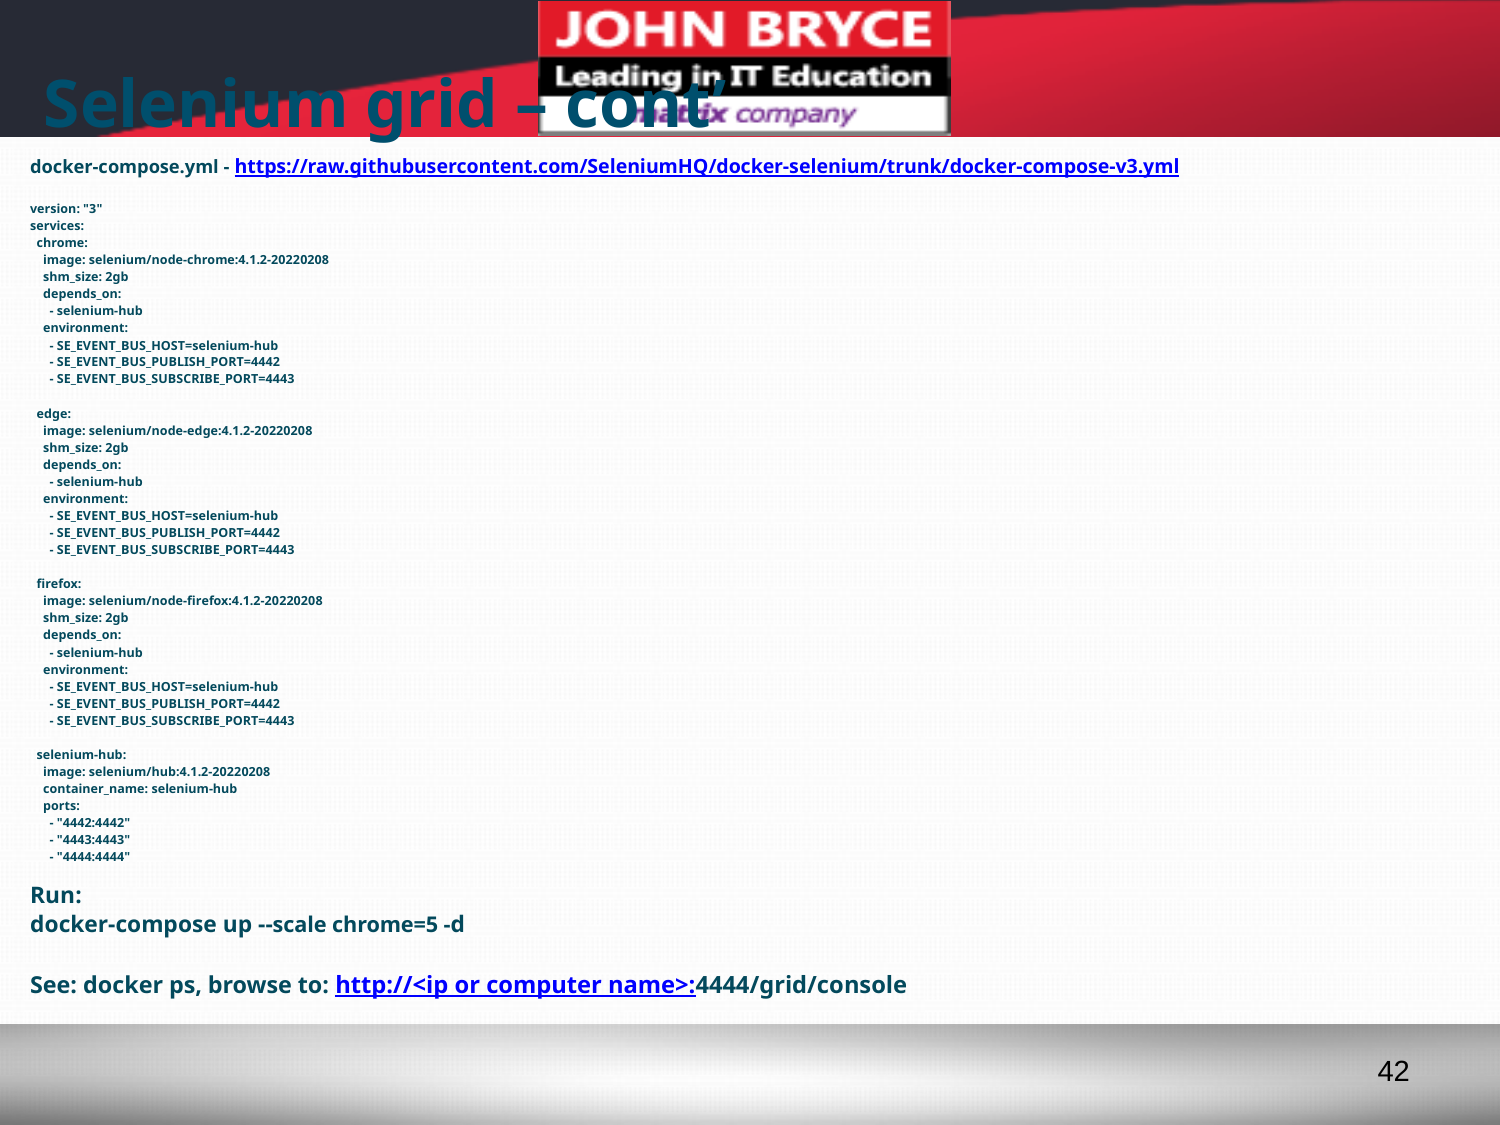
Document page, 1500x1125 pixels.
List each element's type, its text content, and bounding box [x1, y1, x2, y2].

title Selenium grid – cont’ [0, 43, 971, 235]
picture [0, 0, 1500, 1125]
list docker-compose.yml - https://raw.githubusercontent.com/SeleniumHQ/docker-selenium/trunk/docker-compose-v3.yml version: "3" services: chrome: image: selenium/node-chrome:4.1.2-20220208 shm_size: 2gb depends_on: - selenium-hub environment: - SE_EVENT_BUS_HOST=selenium-hub - SE_EVENT_BUS_PUBLISH_PORT=4442 - SE_EVENT_BUS_SUBSCRIBE_PORT=4443 edge: image: selenium/node-edge:4.1.2-20220208 shm_size: 2gb depends_on: - selenium-hub environment: - SE_EVENT_BUS_HOST=selenium-hub - SE_EVENT_BUS_PUBLISH_PORT=4442 - SE_EVENT_BUS_SUBSCRIBE_PORT=4443 firefox: image: selenium/node-firefox:4.1.2-20220208 shm_size: 2gb depends_on: - selenium-hub environment: - SE_EVENT_BUS_HOST=selenium-hub - SE_EVENT_BUS_PUBLISH_PORT=4442 - SE_EVENT_BUS_SUBSCRIBE_PORT=4443 selenium-hub: image: selenium/hub:4.1.2-20220208 container_name: selenium-hub ports: - "4442:4442" - "4443:4443" - "4444:4444" Run: docker-compose up --scale chrome=5 -d See: docker ps, browse to: http://<ip or computer name>:4444/grid/console [14, 138, 1476, 1034]
slide_number 42 [1359, 1039, 1426, 1104]
